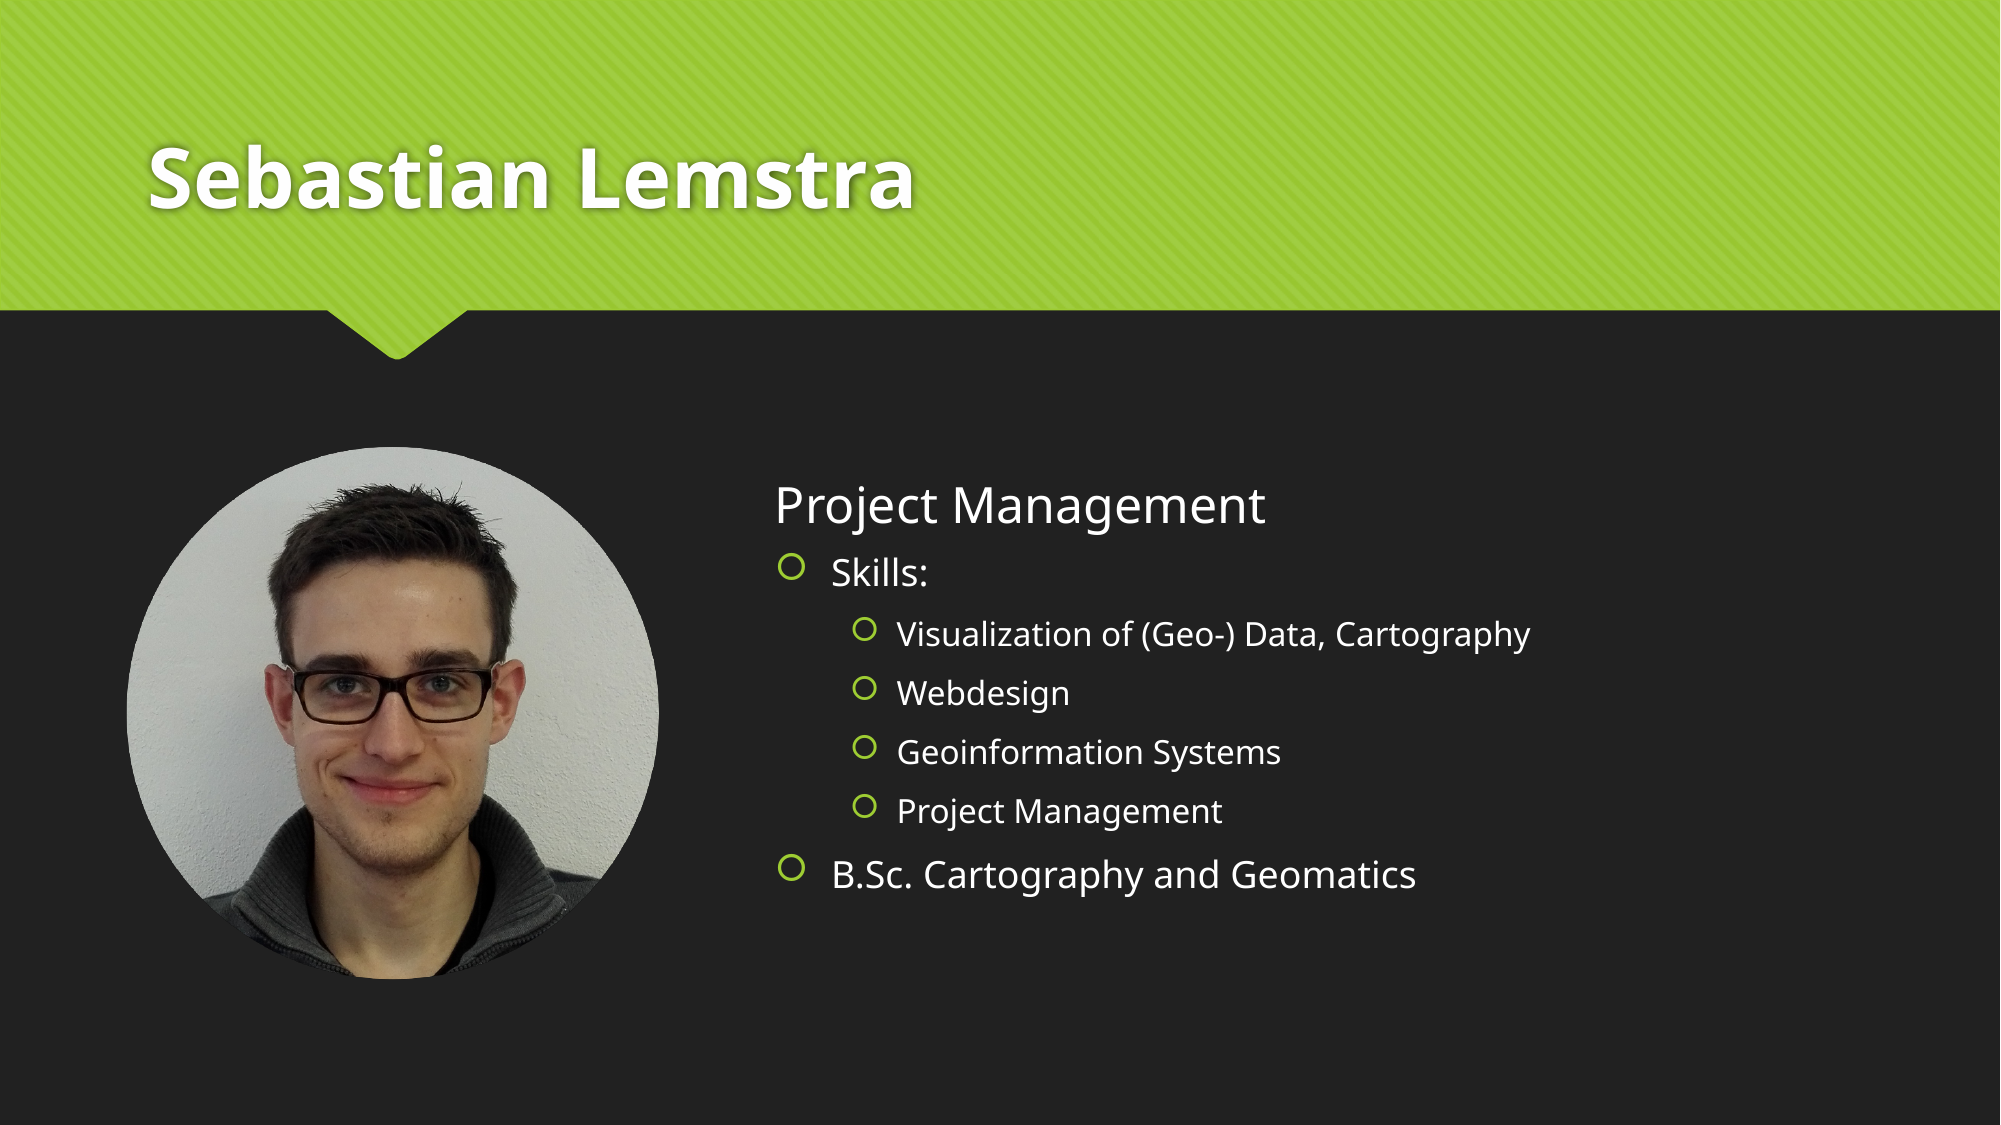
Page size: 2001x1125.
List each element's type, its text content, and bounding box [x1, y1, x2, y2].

text_box Project Management [759, 466, 1522, 541]
title Sebastian Lemstra [132, 73, 1868, 233]
picture [122, 442, 667, 988]
text_box Skills: Visualization of (Geo-) Data, Cartography Webdesign Geoinformation Systems Project Management B.Sc. Cartography and Geomatics [759, 541, 1785, 1069]
